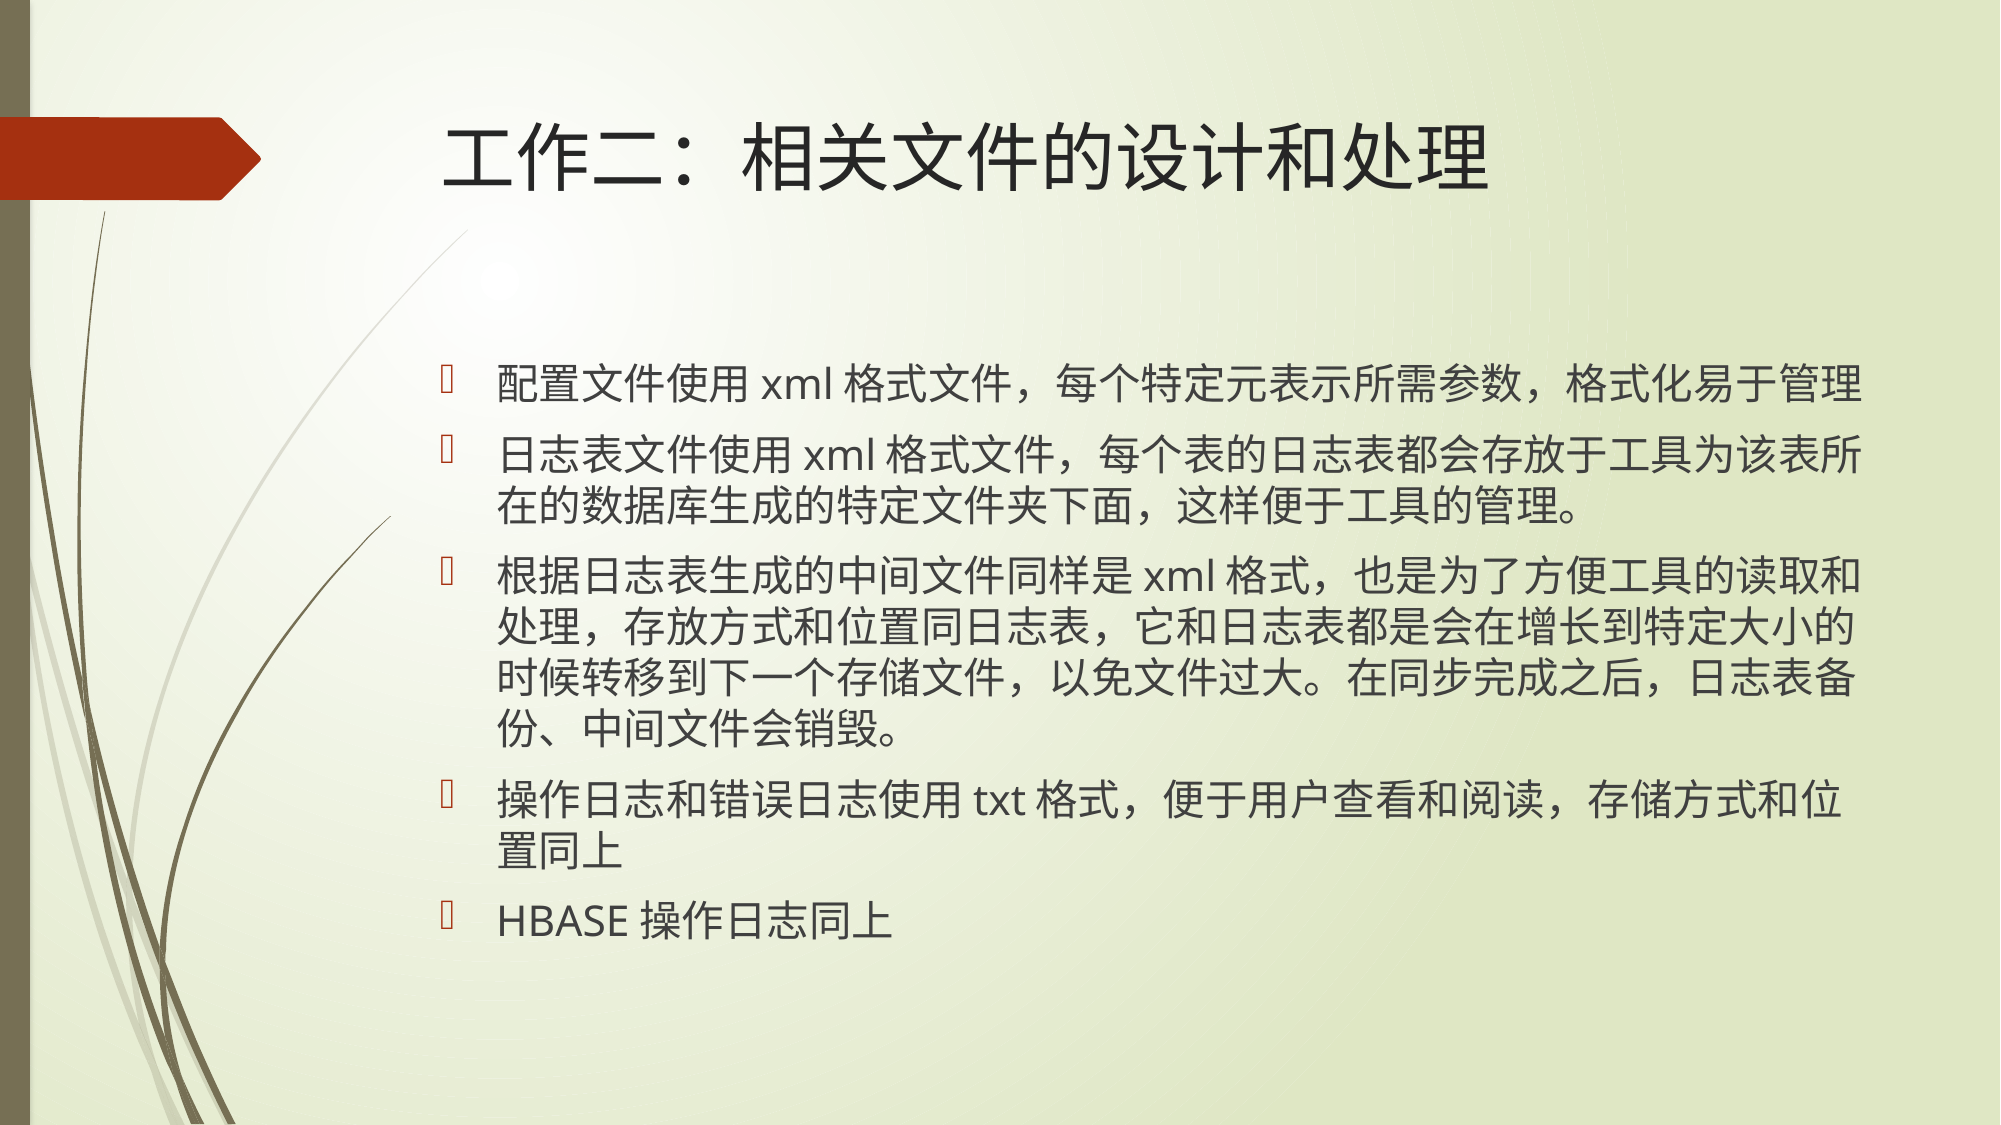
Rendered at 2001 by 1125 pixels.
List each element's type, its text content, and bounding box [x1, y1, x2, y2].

list 配置文件使用xml格式文件，每个特定元表示所需参数，格式化易于管理 日志表文件使用xml格式文件，每个表的日志表都会存放于工具为该表所在的数据库生成的特定文件夹下面，这样便于工具的管理。 根据日志表生成的中间文件同样是xml格式，也是为了方便工具的读取和处理，存放方式和位置同日志表，它和日志表都是会在增长到特定大小的时候转移到下一个存储文件，以免文件过大。在同步完成之后，日志表备份、中间文件会销毁。 操作日志和错误日志使用txt格式，便于用户查看和阅读，存储方式和位置同上 HBASE操作日志同上 [424, 350, 1888, 970]
title 工作二：相关文件的设计和处理 [425, 102, 1888, 313]
